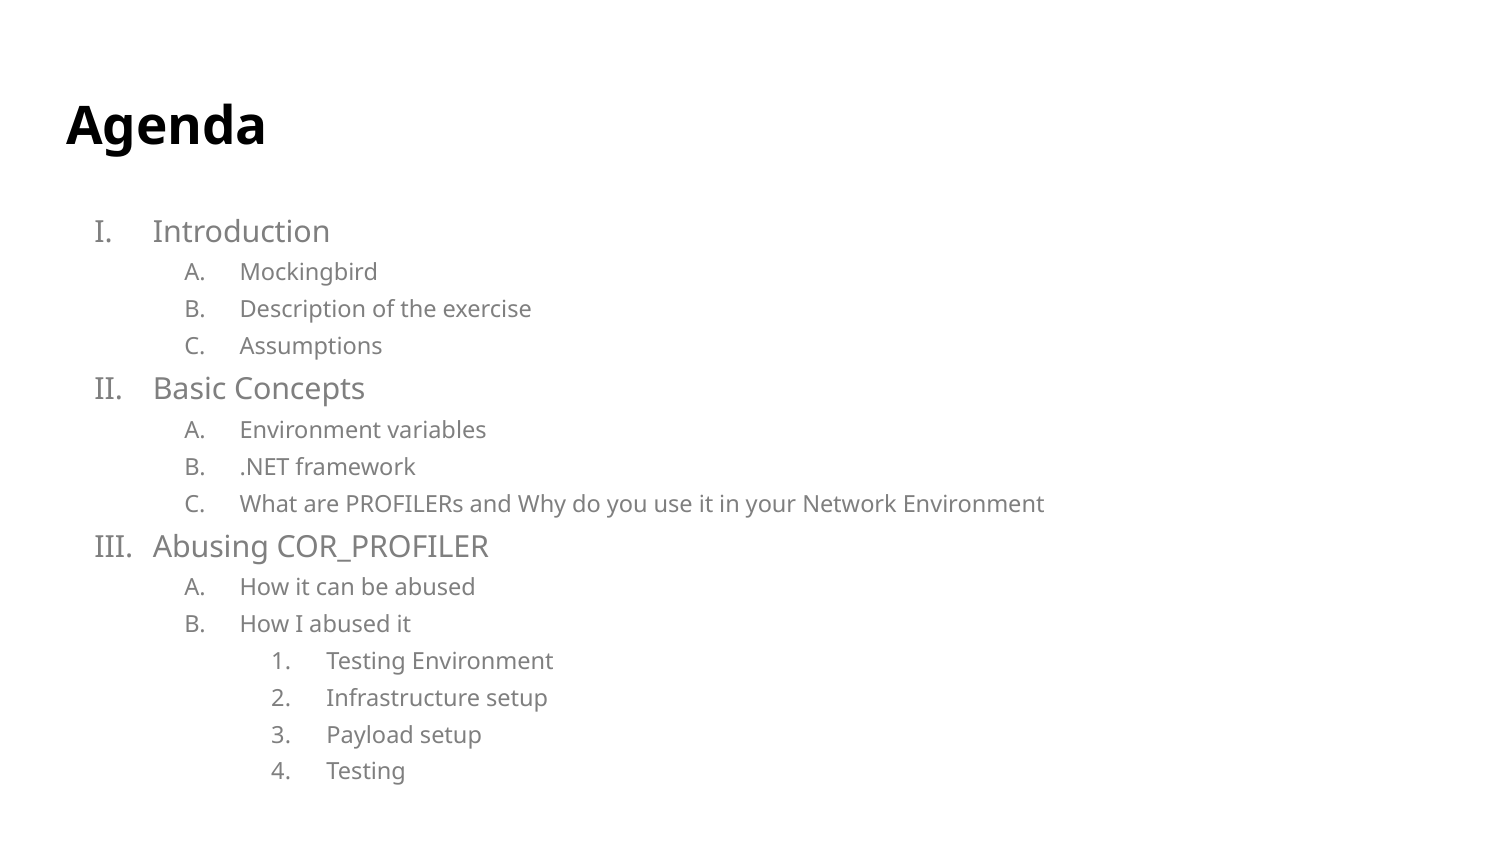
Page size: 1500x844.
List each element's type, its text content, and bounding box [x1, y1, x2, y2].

title Agenda [51, 72, 1449, 176]
list Introduction Mockingbird Description of the exercise Assumptions Basic Concepts Environment variables .NET framework What are PROFILERs and Why do you use it in your Network Environment Abusing COR_PROFILER How it can be abused How I abused it Testing Environment Infrastructure setup Payload setup Testing [51, 189, 1449, 807]
